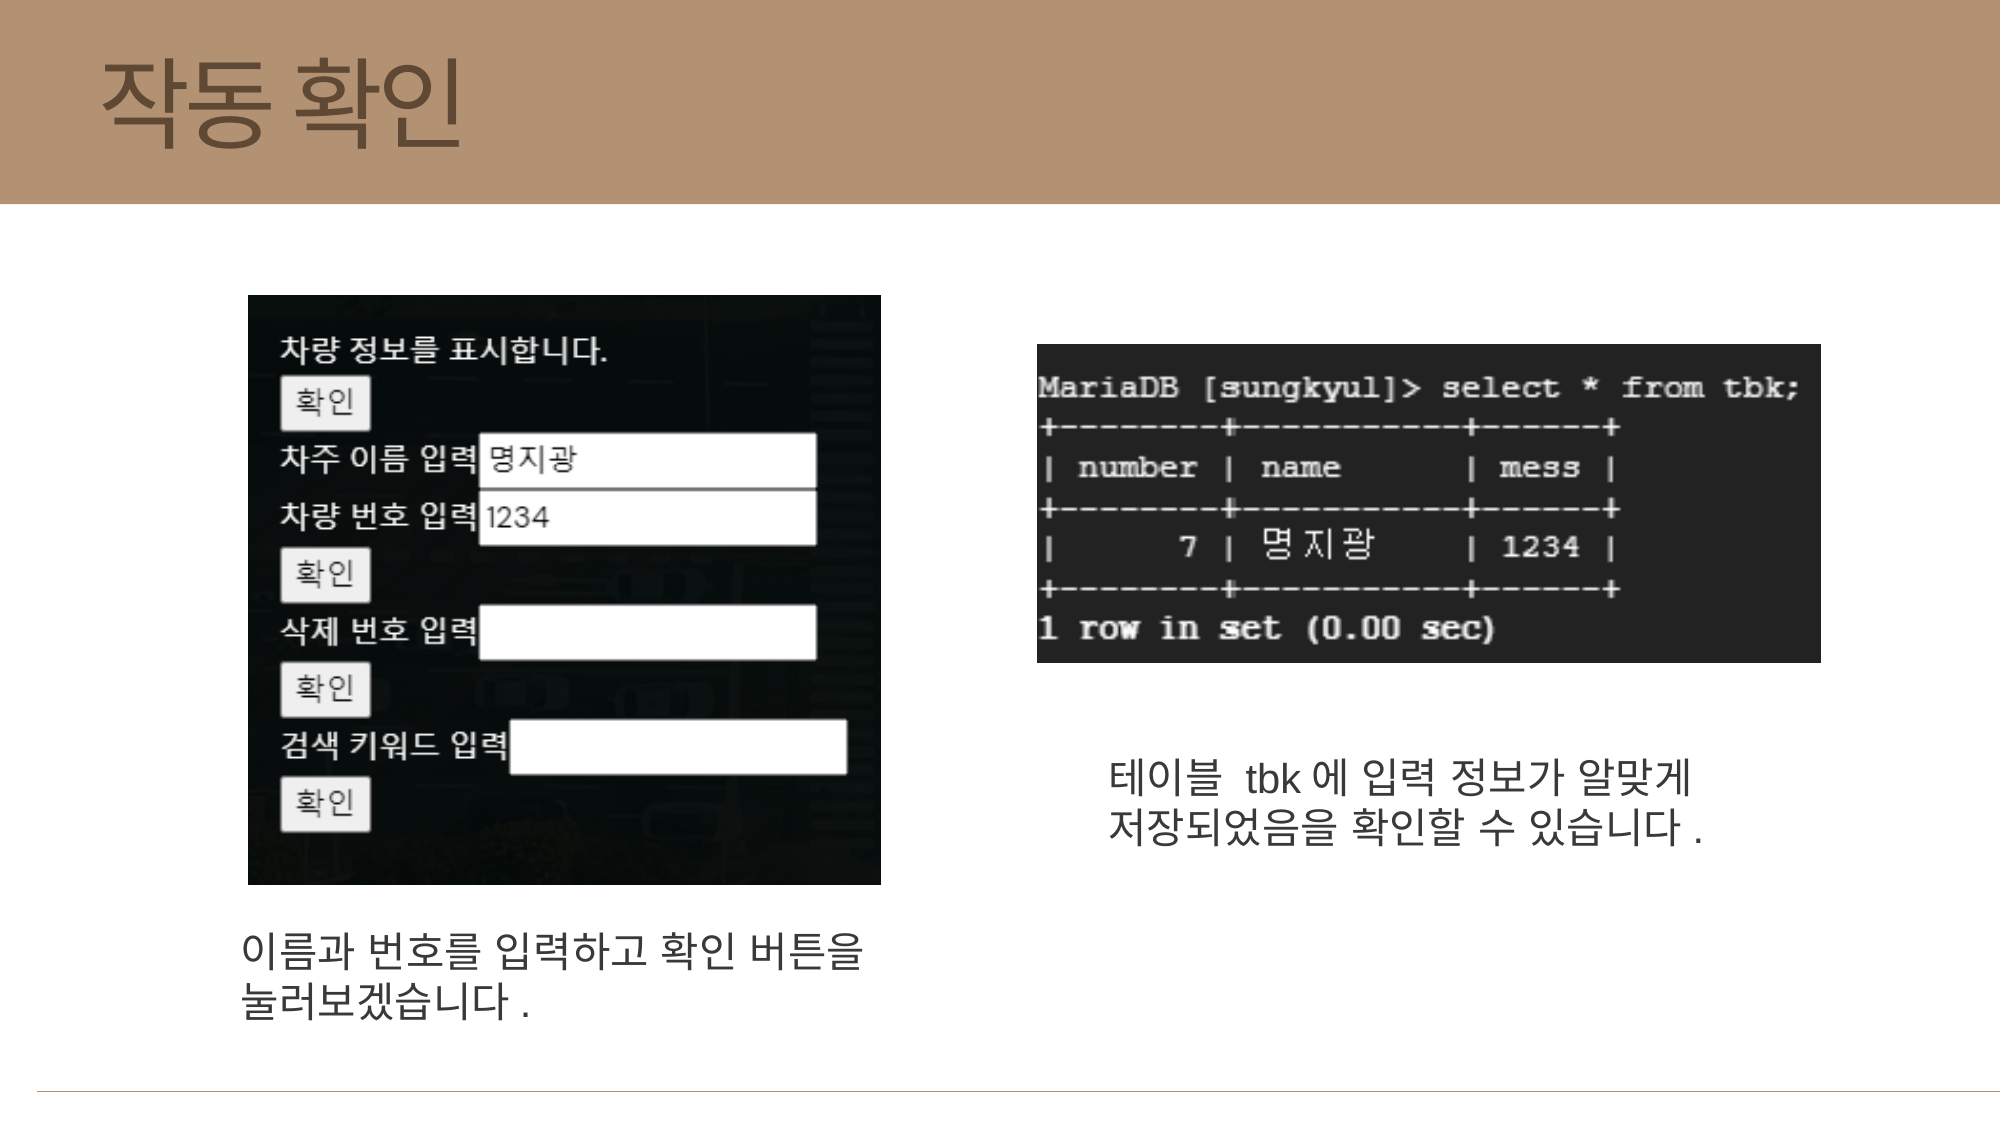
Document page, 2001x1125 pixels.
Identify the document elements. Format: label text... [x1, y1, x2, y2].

text_box 작동 확인 [83, 33, 485, 289]
text_box 이름과 번호를 입력하고 확인 버튼을 눌러보겠습니다. [225, 917, 939, 1033]
text_box [0, 0, 2000, 205]
picture [1037, 344, 1821, 663]
picture [247, 295, 881, 885]
text_box 테이블 tbk에 입력 정보가 알맞게 저장되었음을 확인할 수 있습니다. [1093, 744, 1807, 860]
